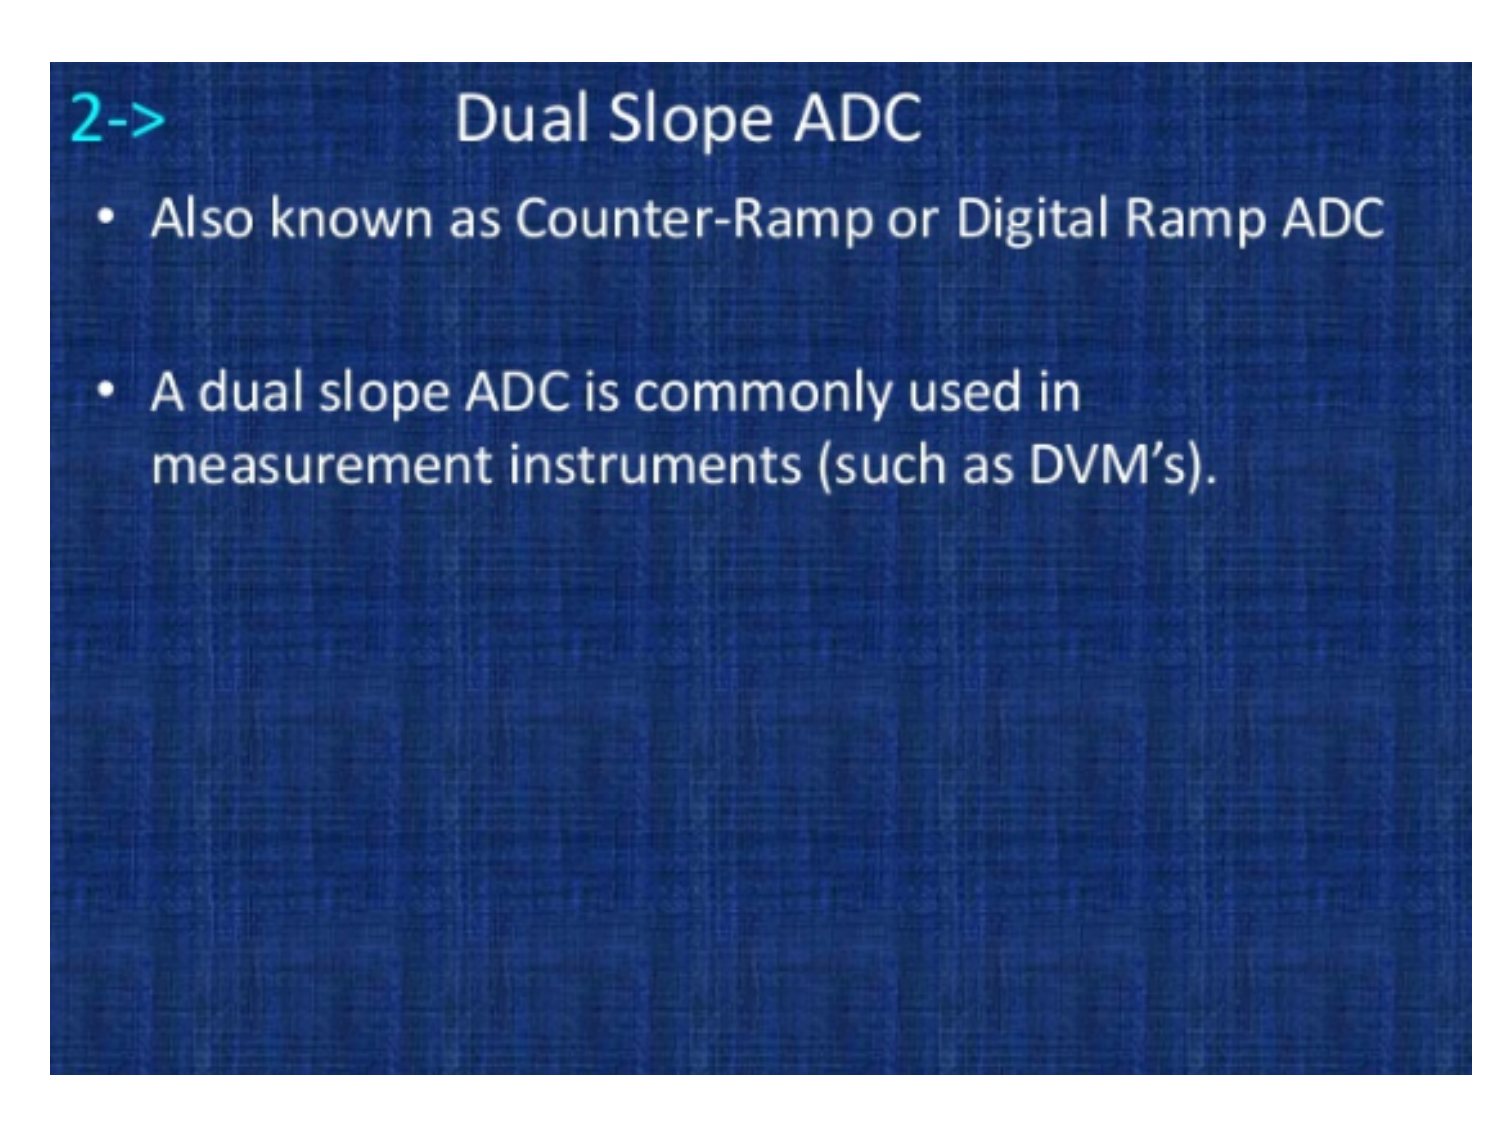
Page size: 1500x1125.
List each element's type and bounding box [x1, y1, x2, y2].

picture [49, 62, 1472, 1076]
